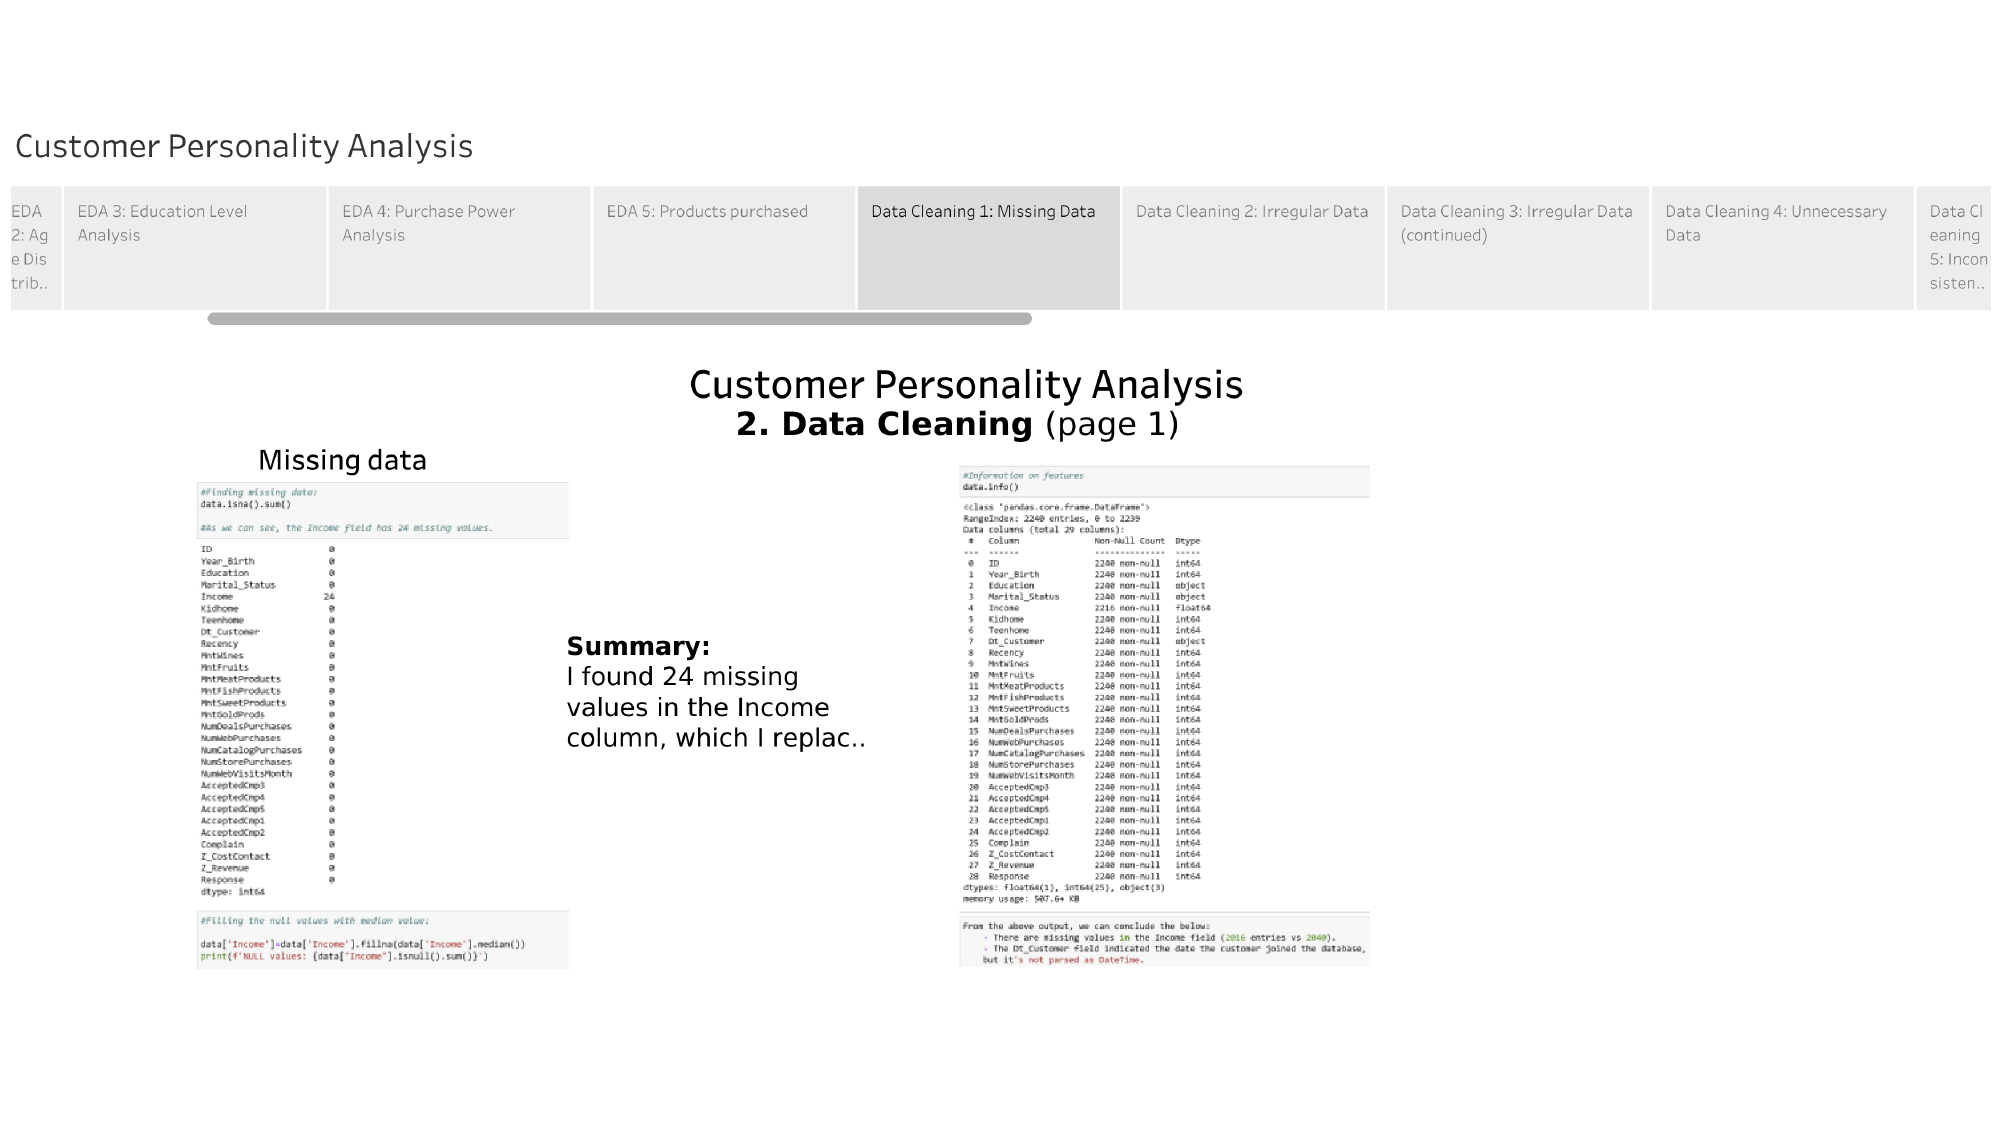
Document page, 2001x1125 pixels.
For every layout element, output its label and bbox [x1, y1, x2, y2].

picture [0, 110, 2000, 1015]
